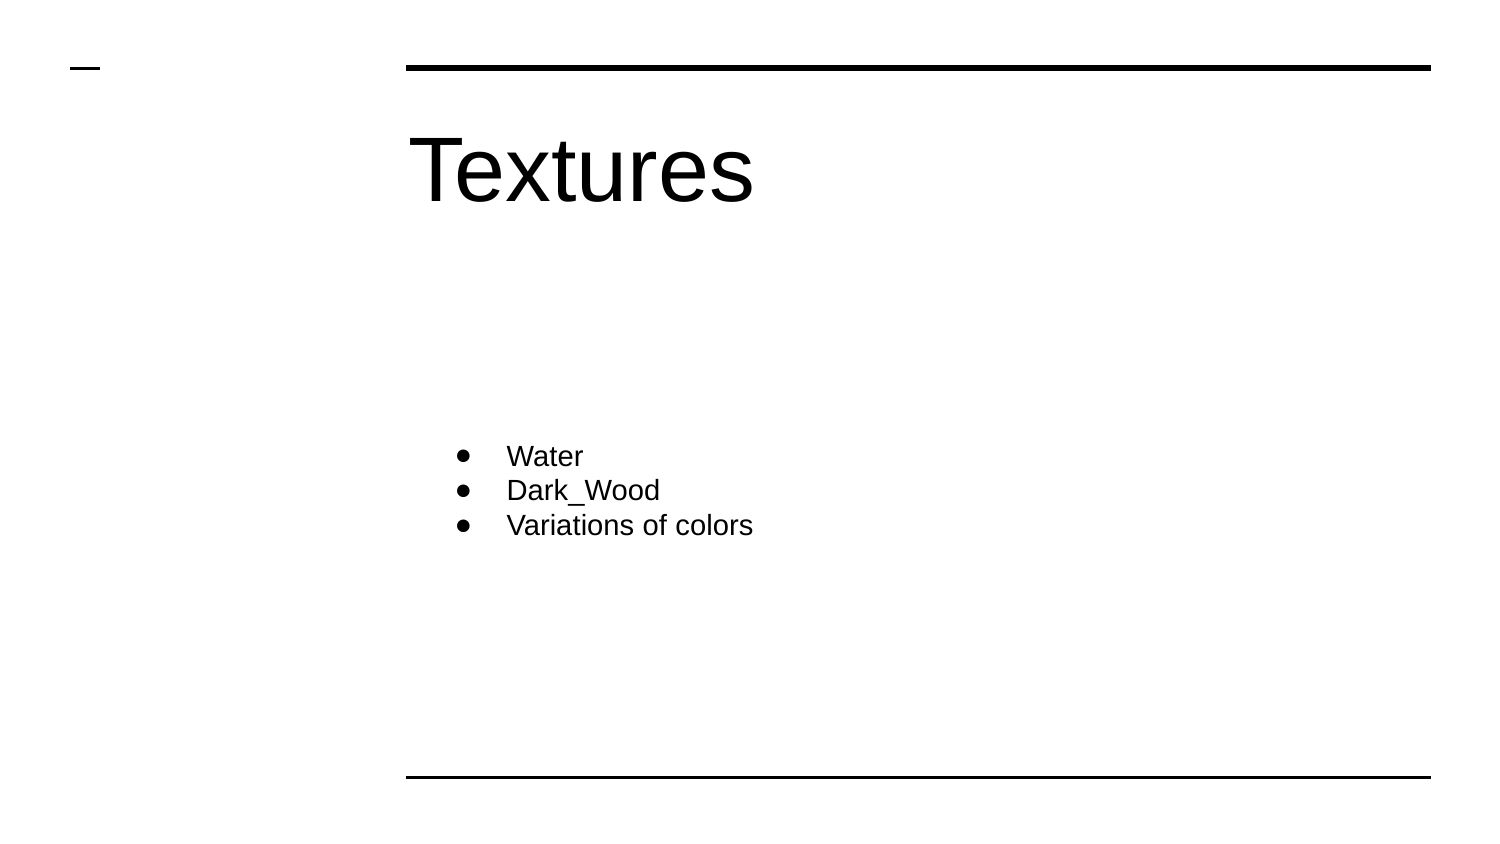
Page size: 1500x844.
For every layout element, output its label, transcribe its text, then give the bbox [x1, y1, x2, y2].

title Textures [393, 94, 1431, 199]
text_box Water Dark_Wood Variations of colors [416, 233, 1454, 745]
